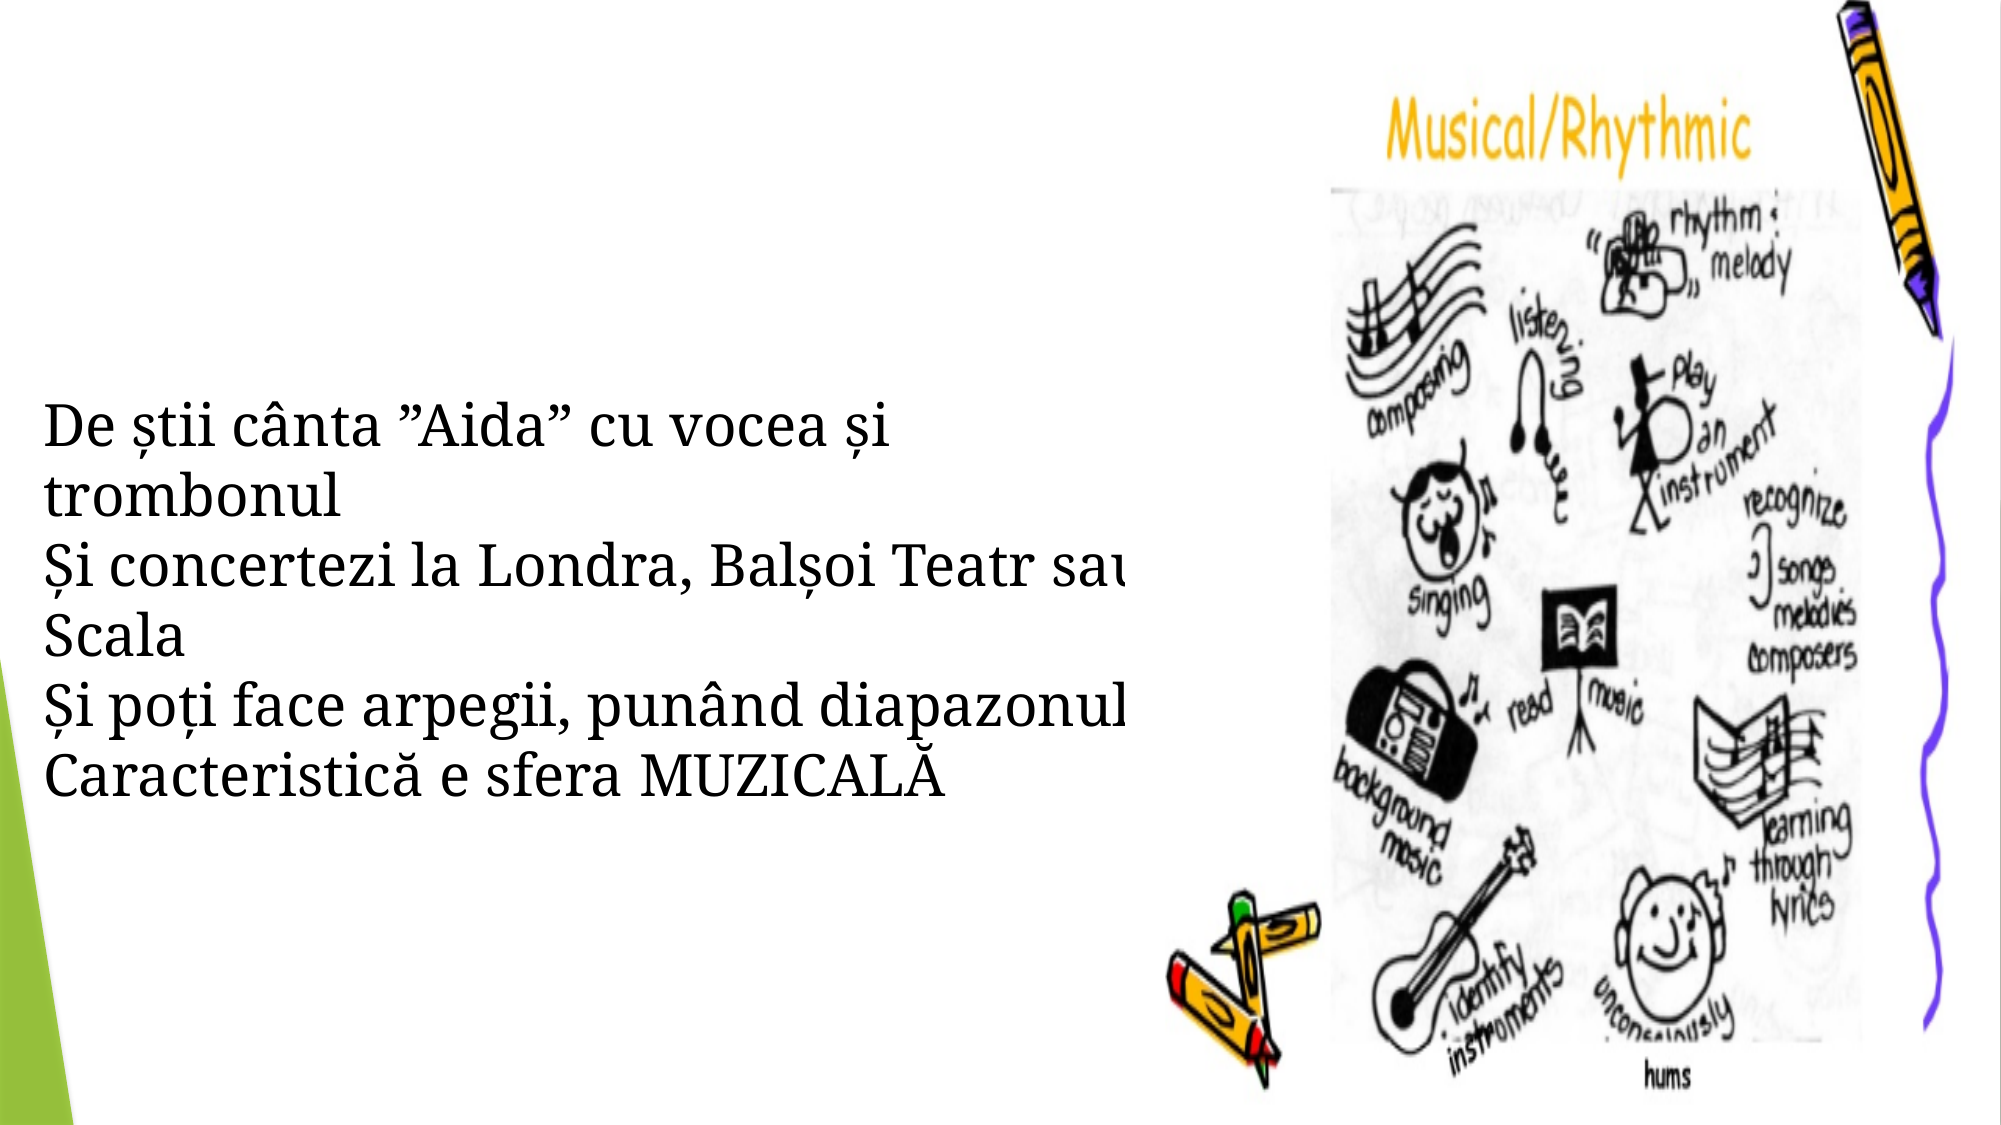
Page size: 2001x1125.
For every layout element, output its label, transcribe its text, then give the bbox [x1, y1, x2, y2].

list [1124, 0, 2000, 1125]
title De știi cânta ”Aida” cu vocea și trombonul Și concertezi la Londra, Balșoi Teatr sau Scala Și poți face arpegii, punând diapazonul Caracteristică e sfera MUZICALĂ [28, 71, 1119, 1125]
